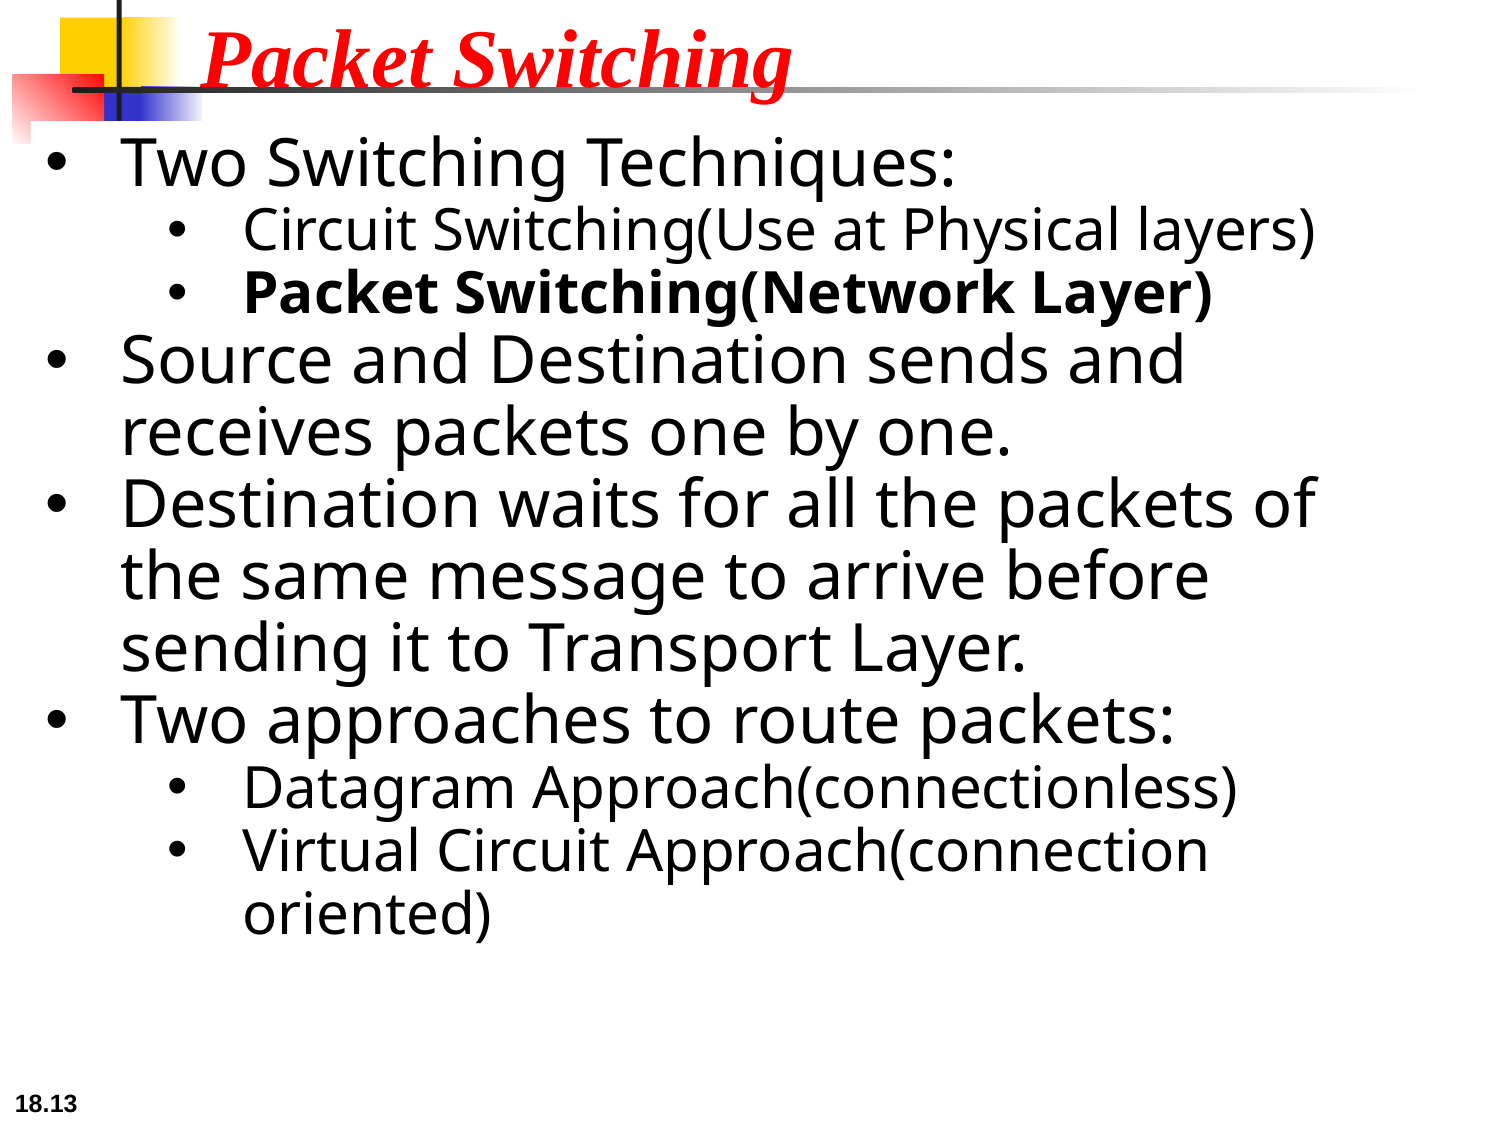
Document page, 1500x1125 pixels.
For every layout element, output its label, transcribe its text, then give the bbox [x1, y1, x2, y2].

text_box [122, 93, 141, 121]
text_box 18.7 [0, 1050, 313, 1125]
text_box [116, 93, 122, 121]
text_box [72, 87, 185, 93]
text_box Two Switching Techniques: Circuit Switching(Use at Physical layers) Packet Switching(Network Layer) Source and Destination sends and receives packets one by one. Destination waits for all the packets of the same message to arrive before sending it to Transport Layer. Two approaches to route packets: Datagram Approach(connectionless) Virtual Circuit Approach(connection oriented) [30, 121, 1380, 1017]
text_box [122, 17, 177, 86]
text_box [105, 93, 116, 121]
text_box [116, 0, 122, 87]
text_box [12, 74, 105, 144]
text_box Packet Switching [185, 0, 811, 112]
text_box [811, 87, 1422, 93]
text_box [60, 17, 116, 86]
text_box [141, 93, 202, 121]
